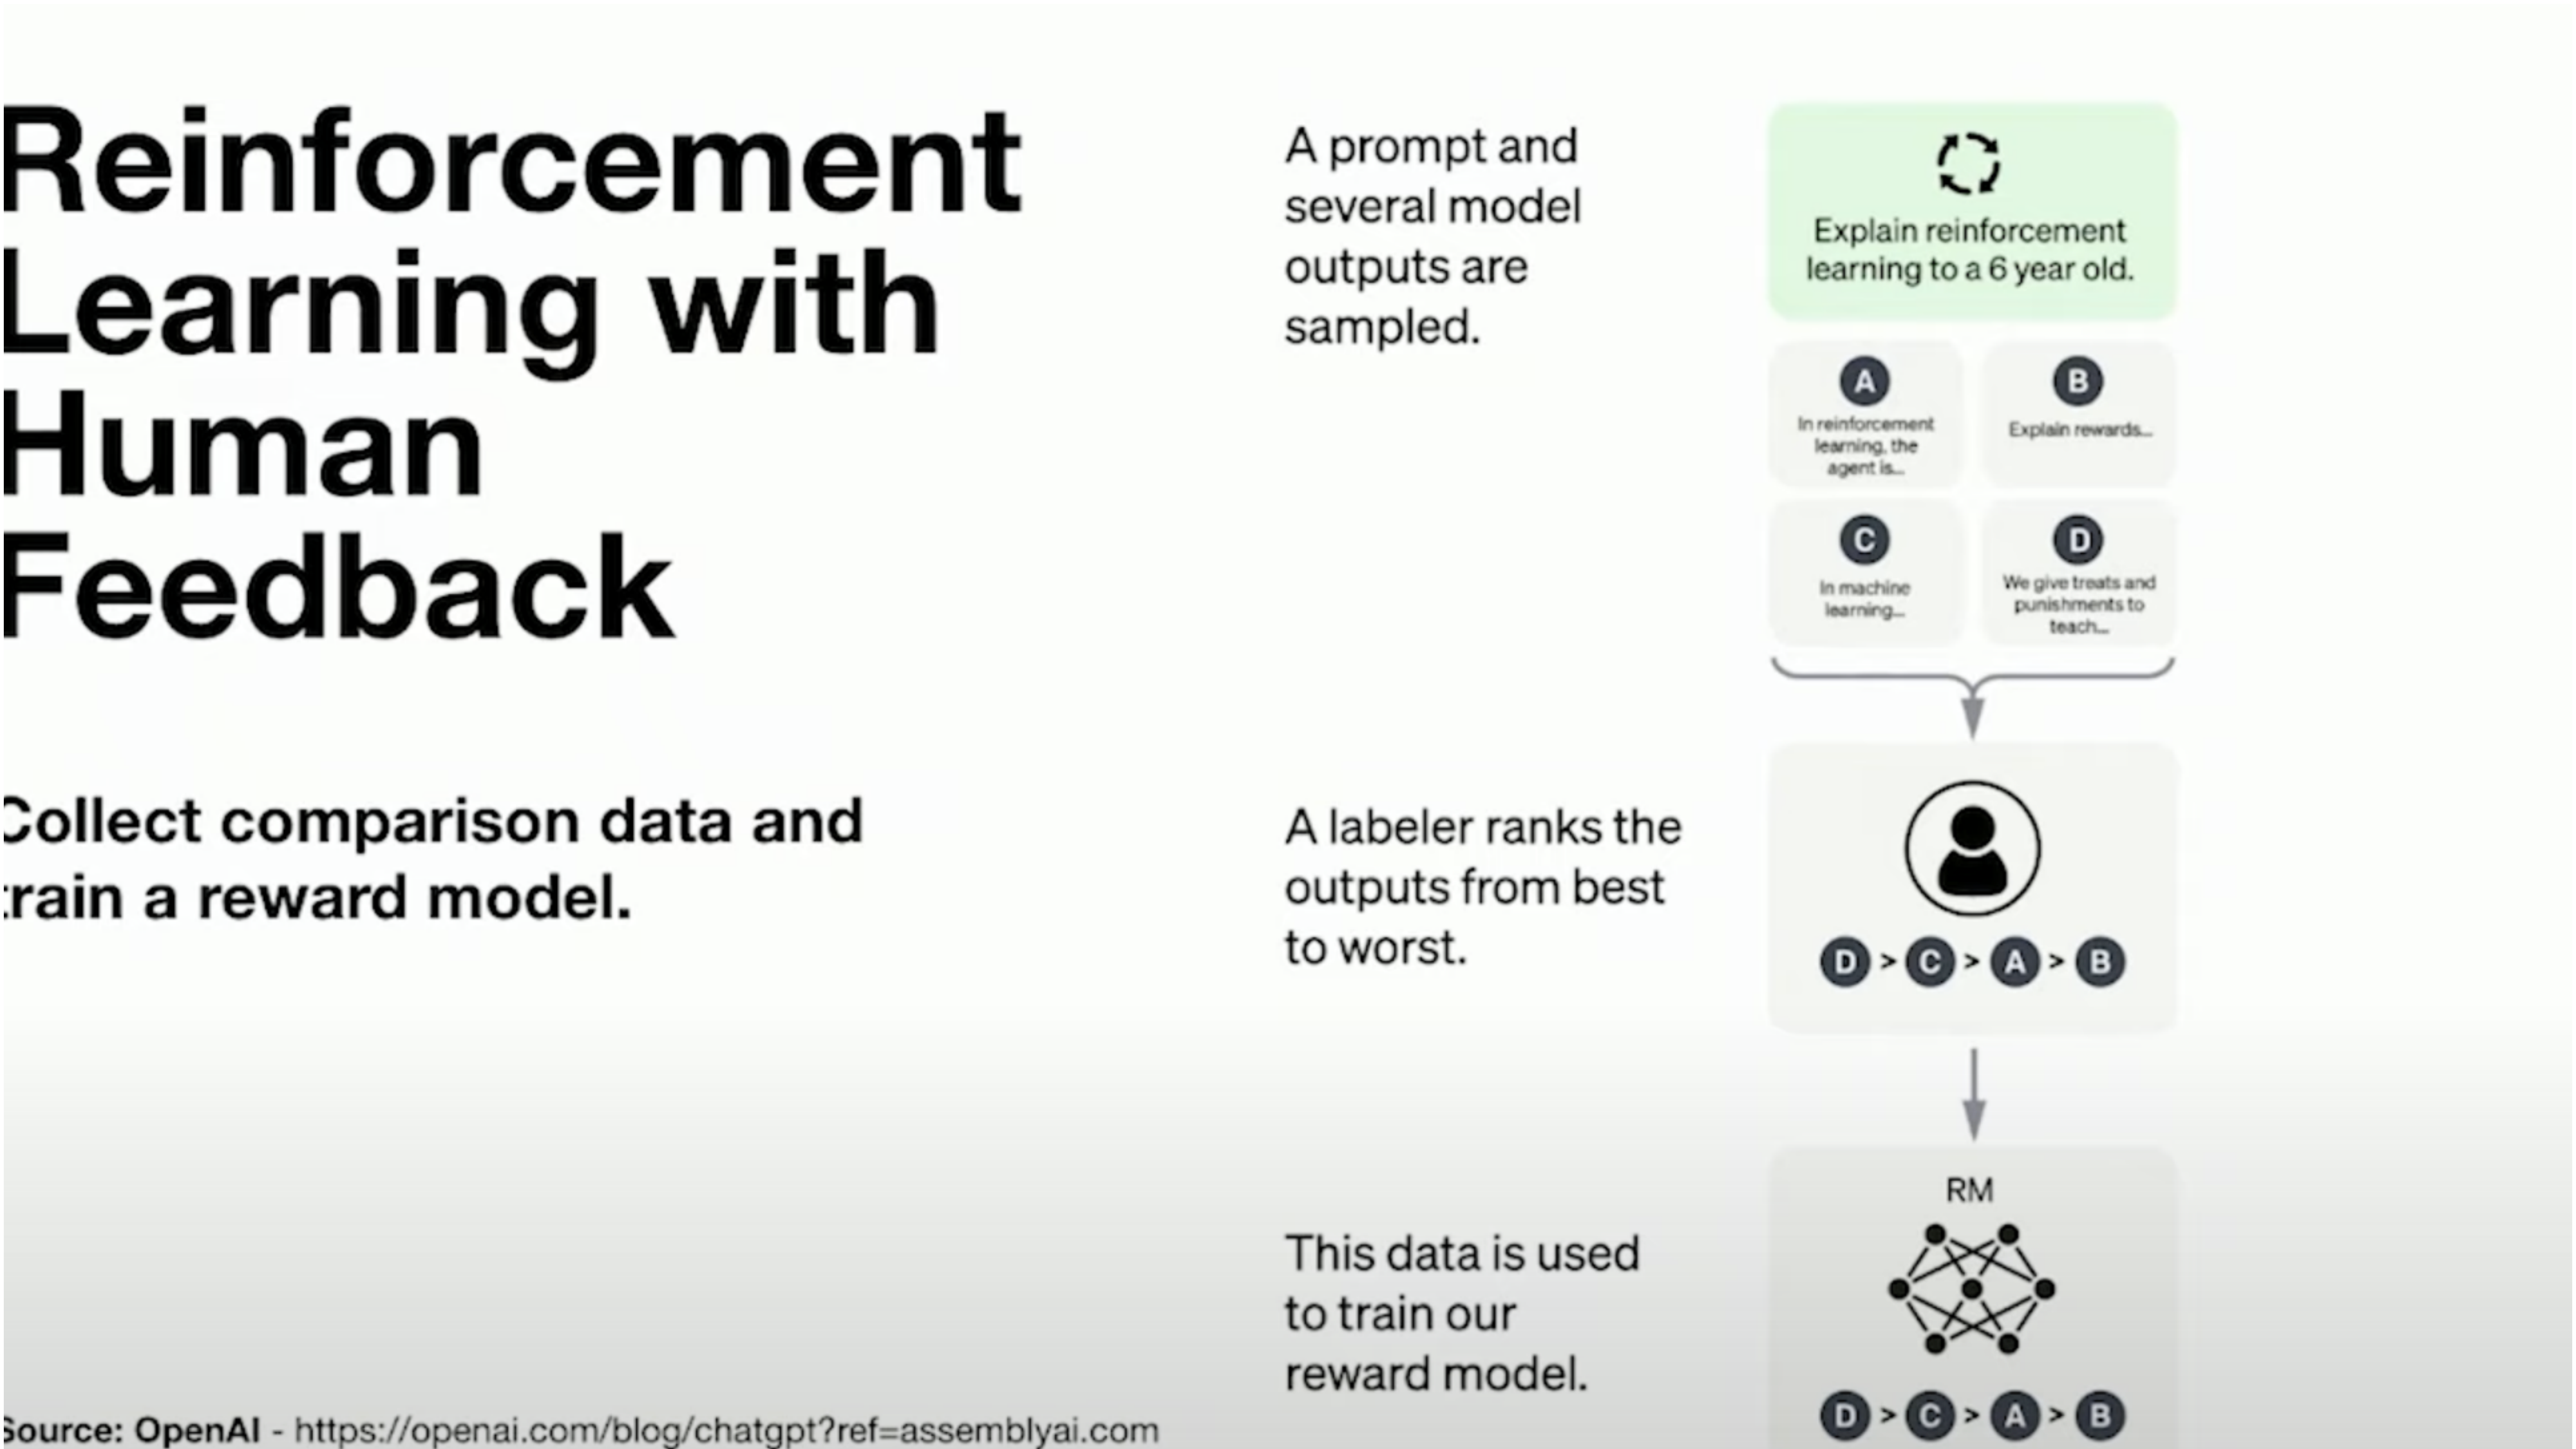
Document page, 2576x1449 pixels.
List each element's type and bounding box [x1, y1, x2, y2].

text_box [3, 3, 2573, 1449]
